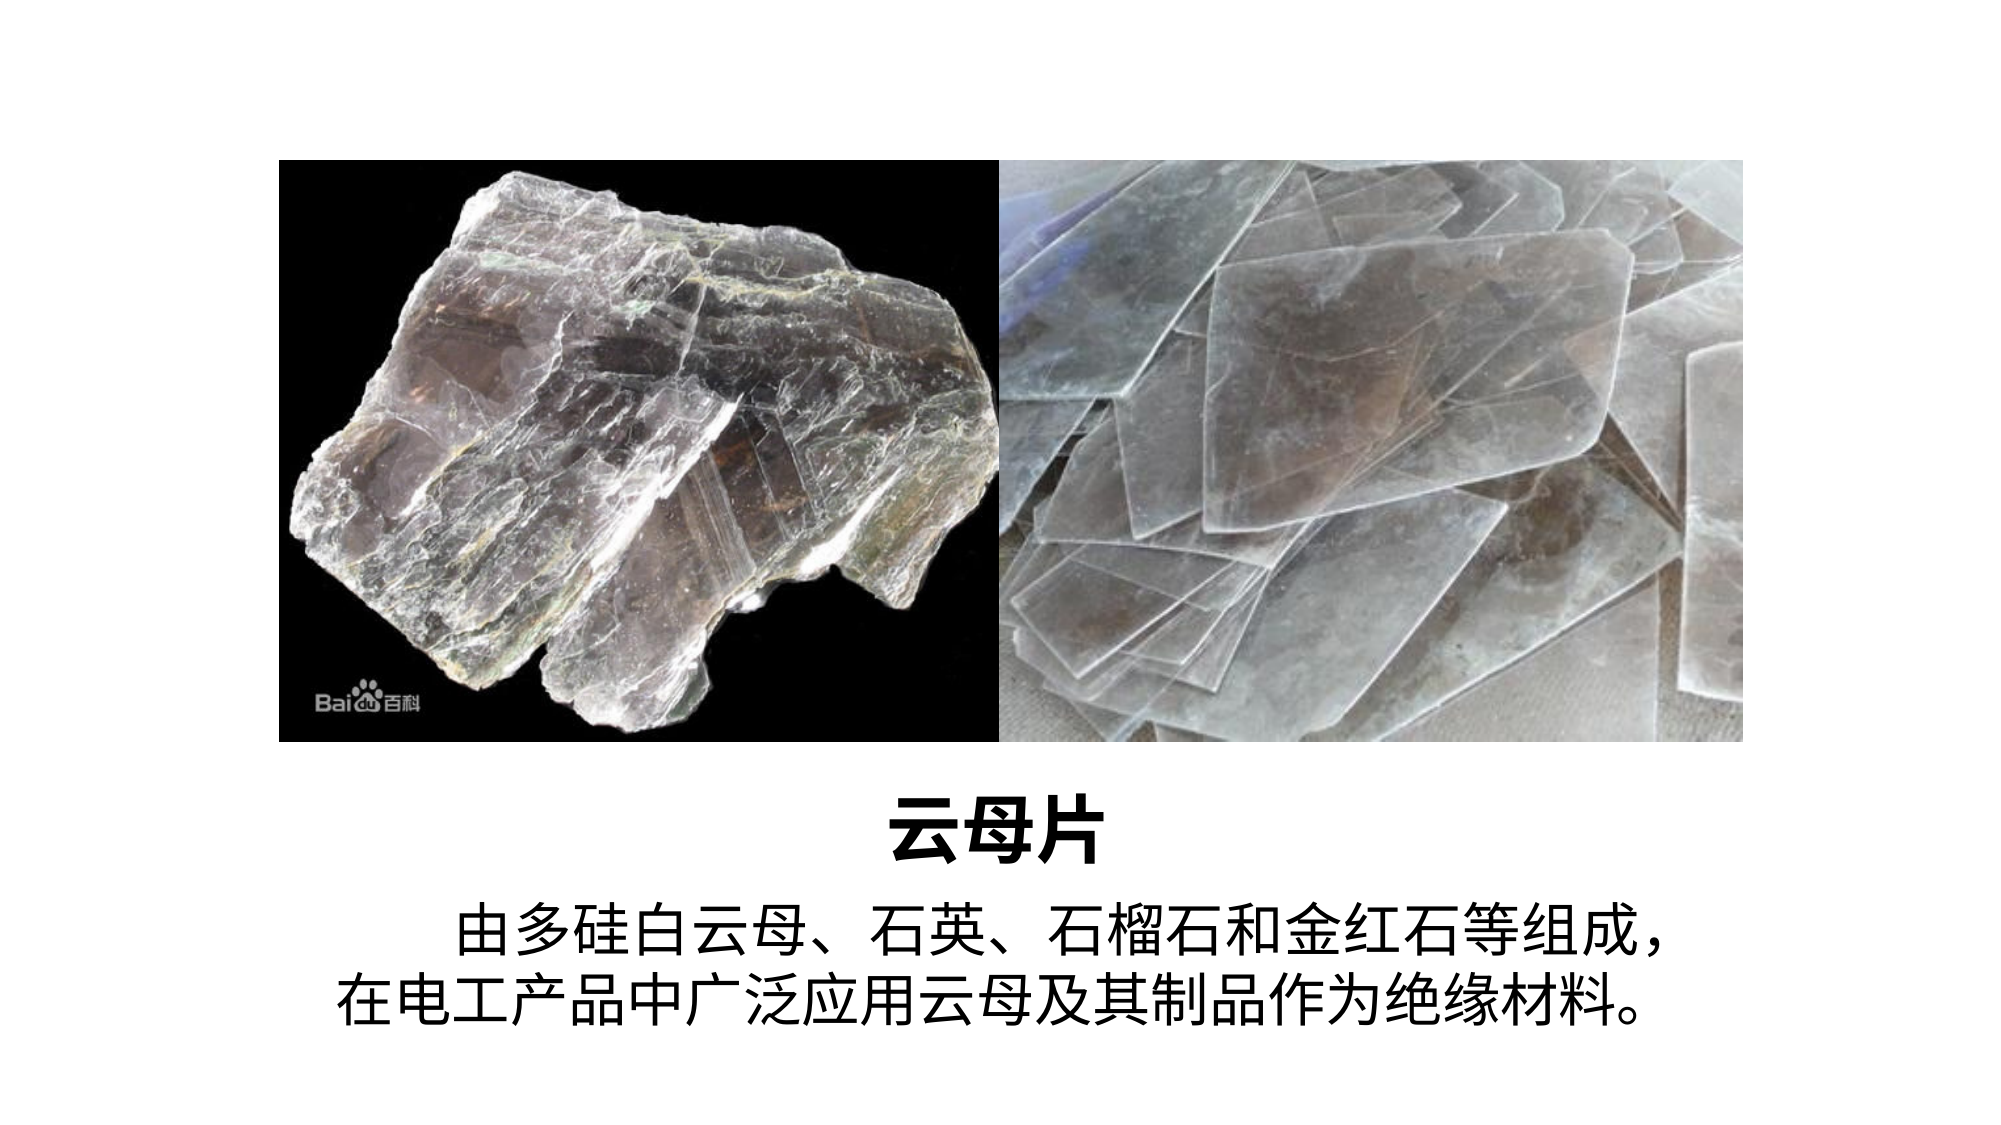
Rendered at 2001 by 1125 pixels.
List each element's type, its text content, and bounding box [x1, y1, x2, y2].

picture [279, 160, 1743, 742]
text_box 由多硅白云母、石英、石榴石和金红石等组成，在电工产品中广泛应用云母及其制品作为绝缘材料。 [320, 885, 1715, 1041]
text_box 云母片 [727, 774, 1272, 880]
